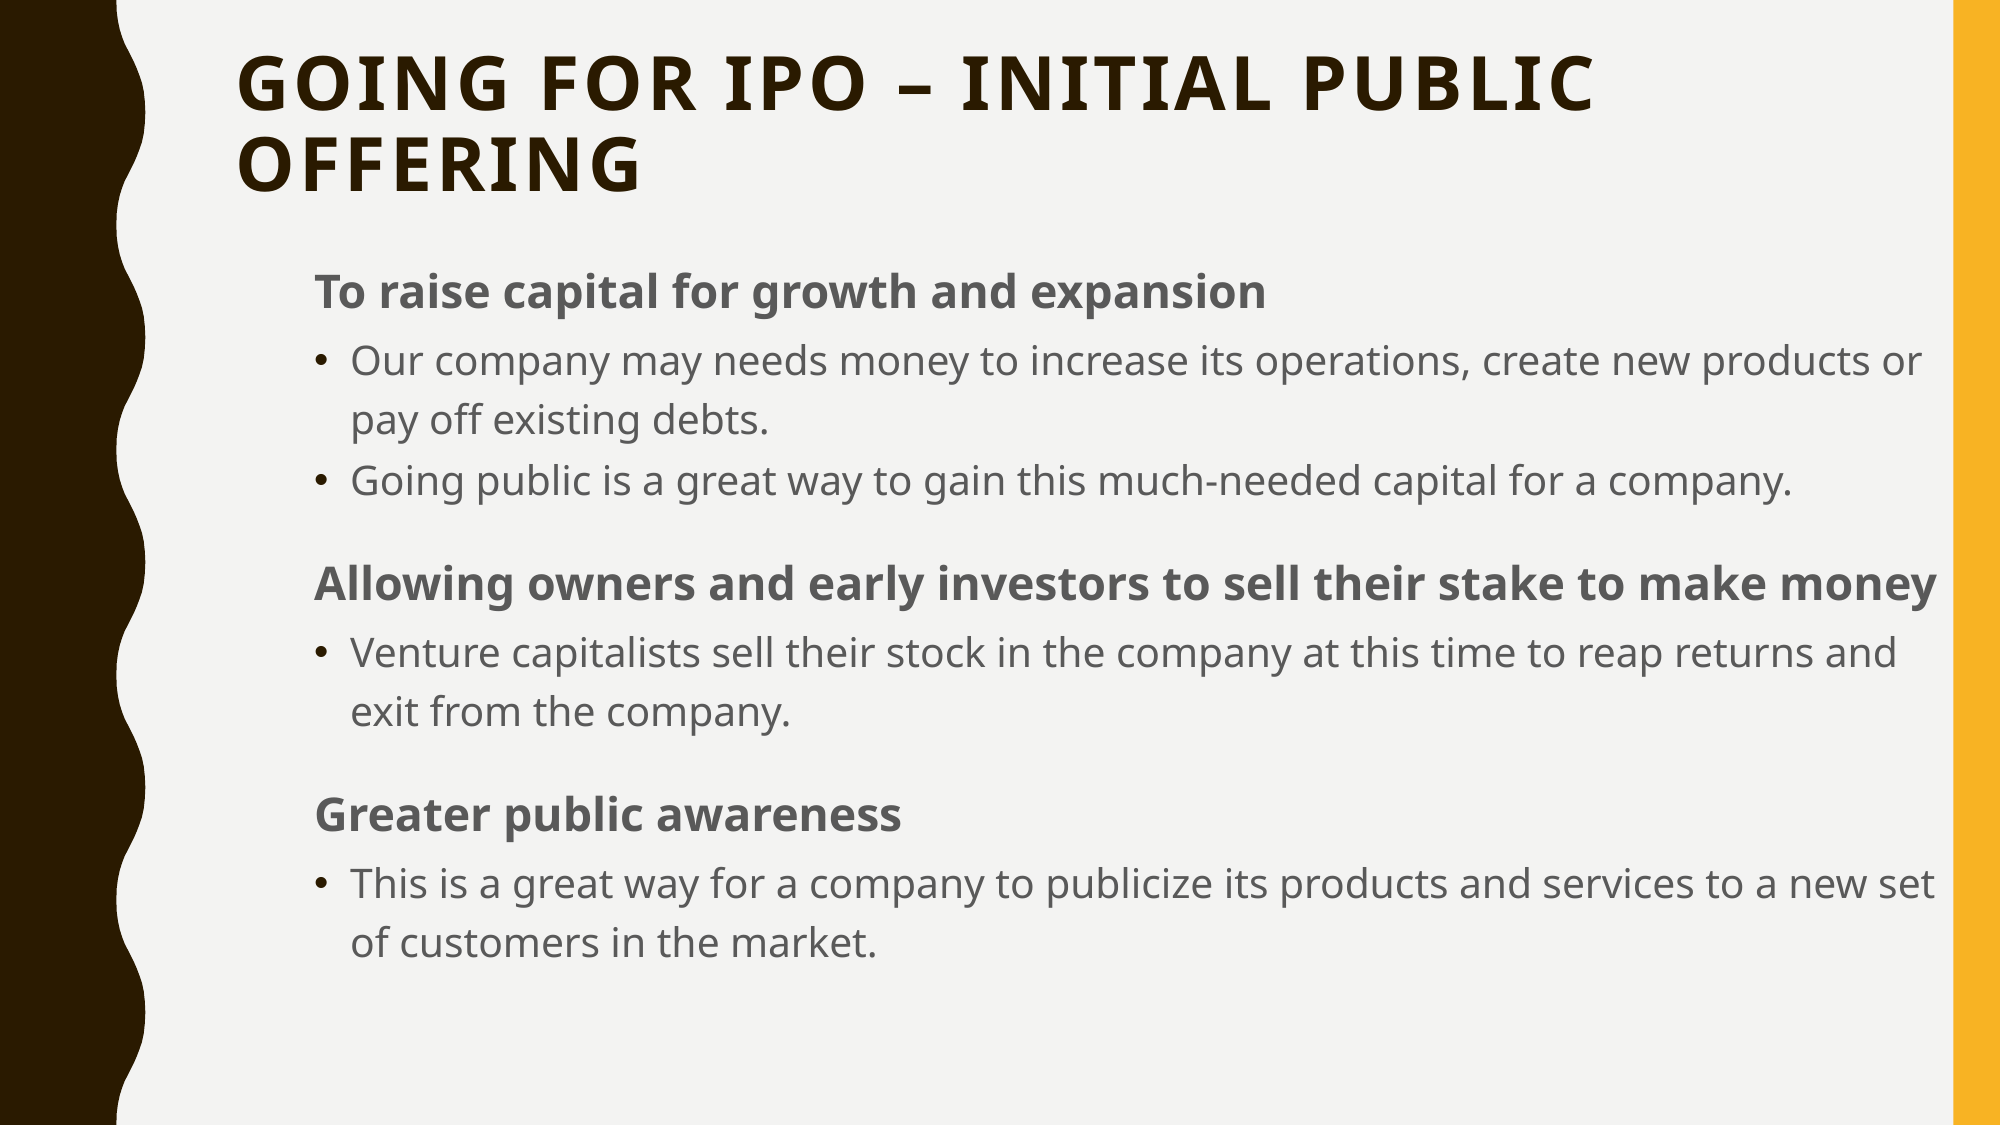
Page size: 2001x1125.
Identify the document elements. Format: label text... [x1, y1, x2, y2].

title Going for IPO – Initial Public Offering [220, 38, 1935, 157]
list To raise capital for growth and expansion Our company may needs money to increase its operations, create new products or pay off existing debts. Going public is a great way to gain this much-needed capital for a company. Allowing owners and early investors to sell their stake to make money Venture capitalists sell their stock in the company at this time to reap returns and exit from the company. Greater public awareness This is a great way for a company to publicize its products and services to a new set of customers in the market. [299, 248, 1973, 1041]
